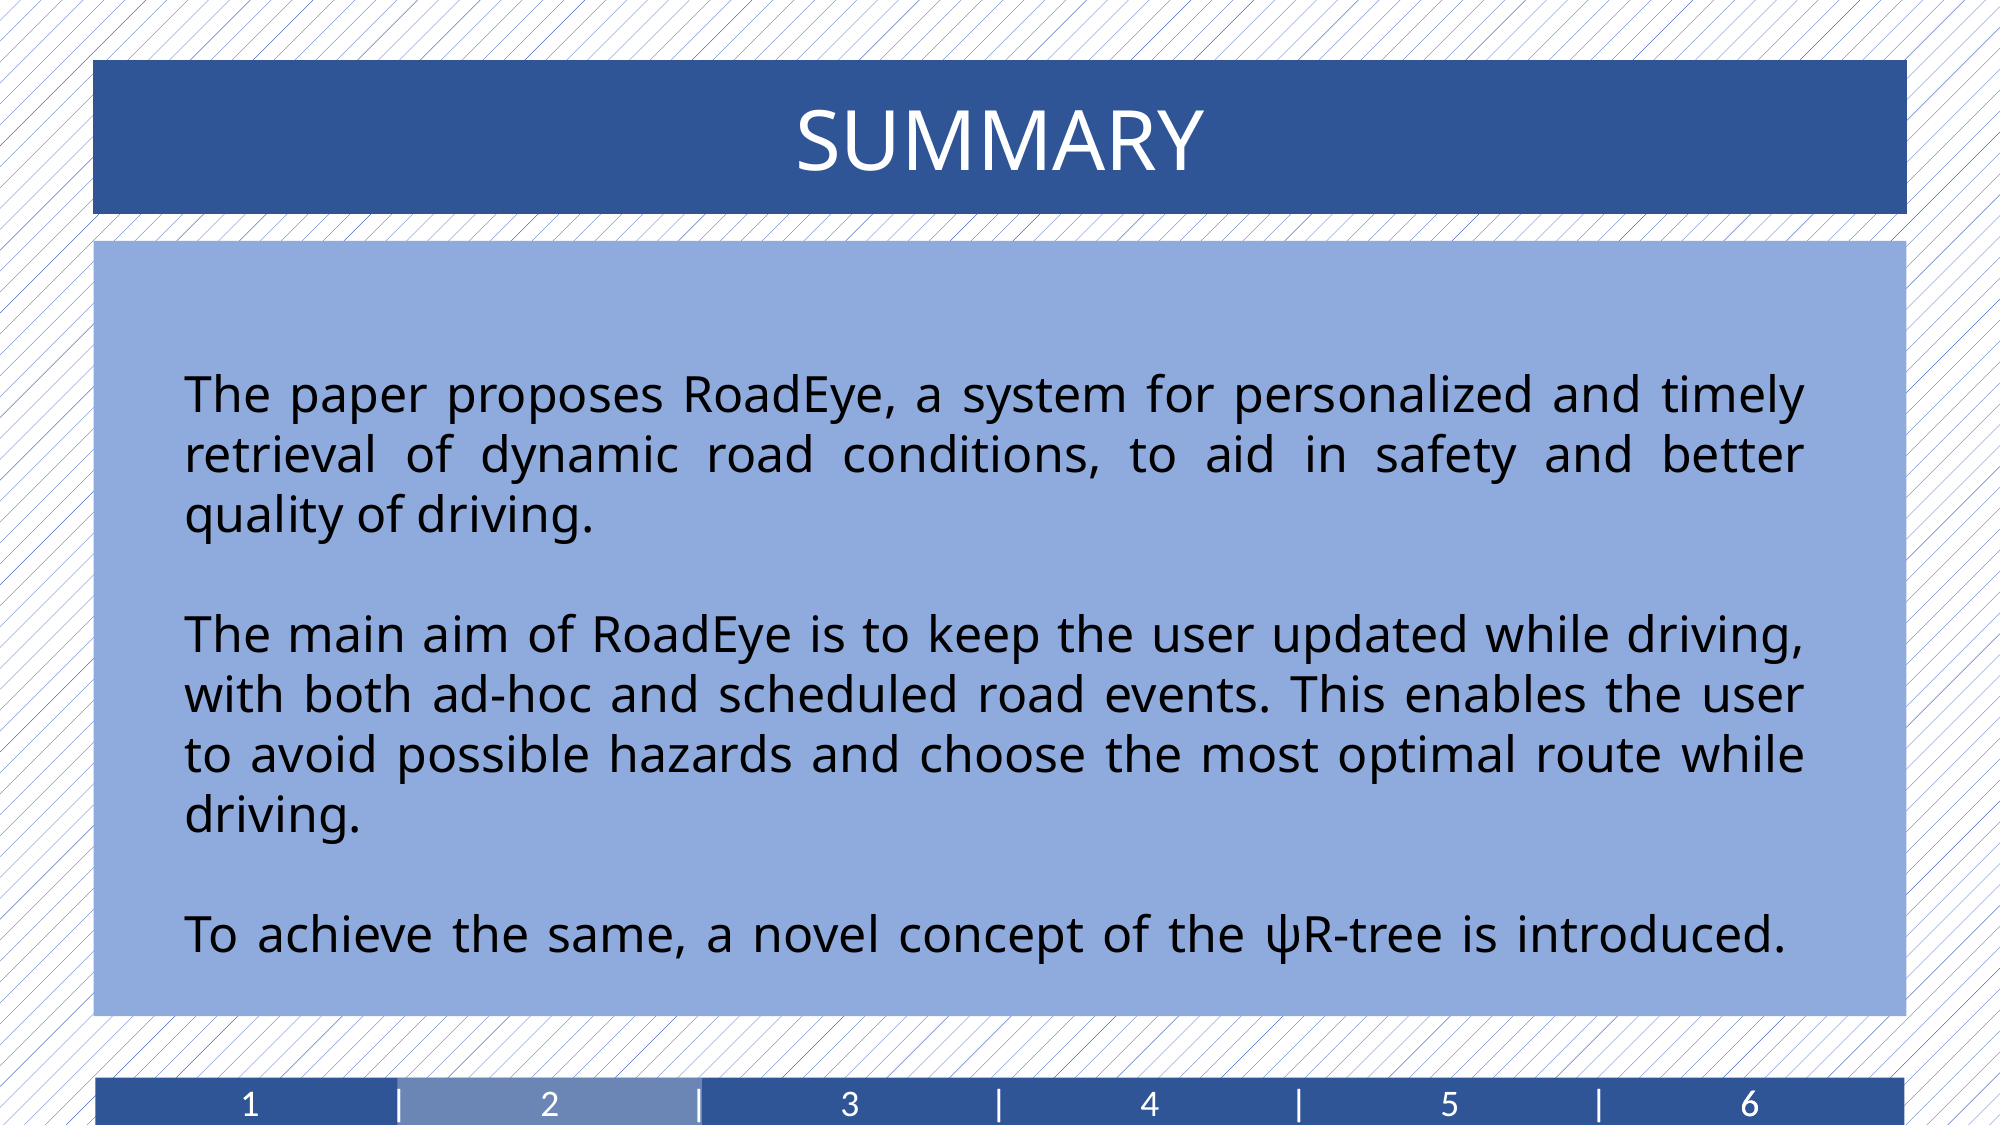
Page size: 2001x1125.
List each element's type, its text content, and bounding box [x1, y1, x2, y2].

text_box 1 | 2 | 3 | 4 | 5 | 6 [94, 1077, 1906, 1125]
text_box [93, 240, 1907, 1017]
text_box SUMMARY [93, 60, 1907, 214]
text_box The paper proposes RoadEye, a system for personalized and timely retrieval of dynamic road conditions, to aid in safety and better quality of driving. The main aim of RoadEye is to keep the user updated while driving, with both ad-hoc and scheduled road events. This enables the user to avoid possible hazards and choose the most optimal route while driving. To achieve the same, a novel concept of the ψR-tree is introduced. [169, 354, 1822, 1030]
